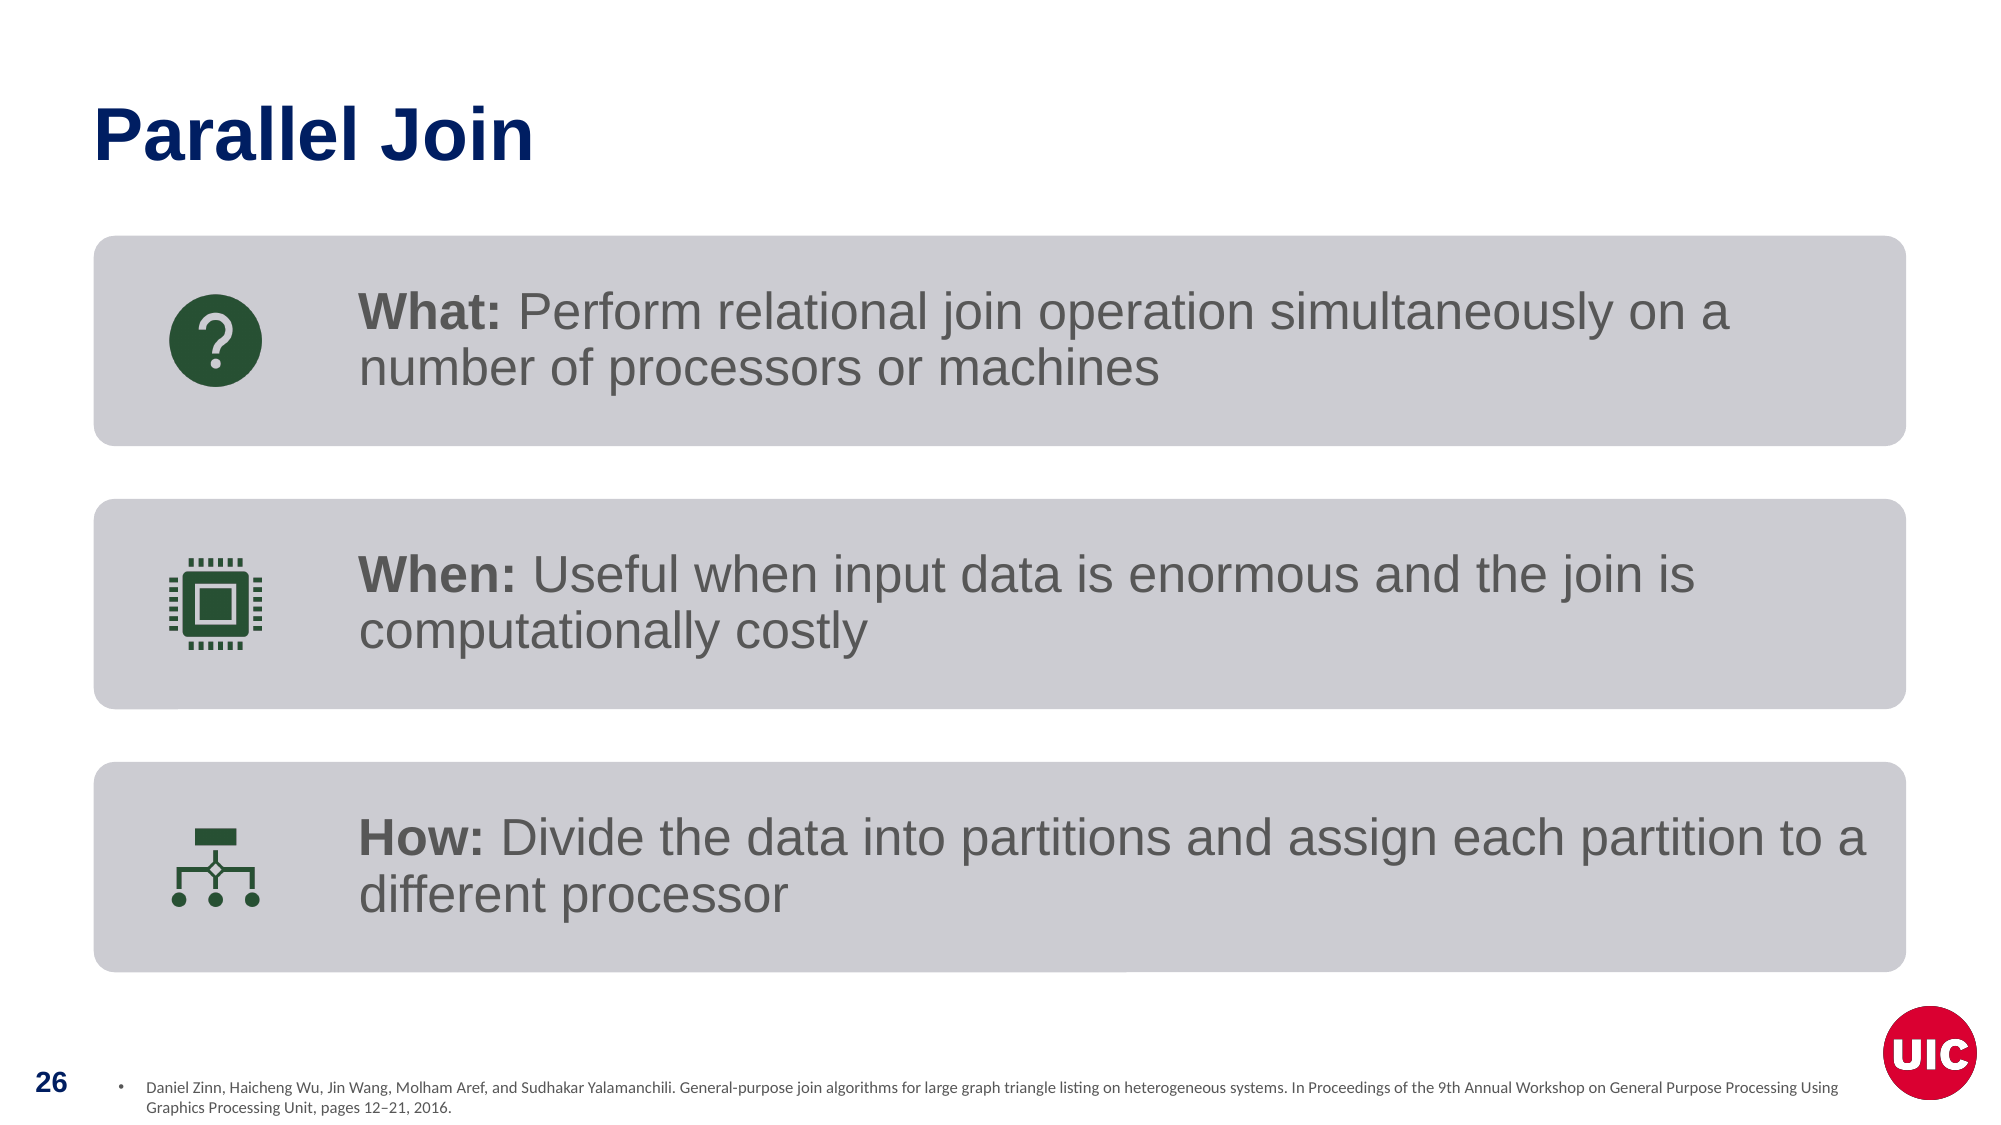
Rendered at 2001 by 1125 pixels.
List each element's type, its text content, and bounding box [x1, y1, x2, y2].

title Parallel Join [93, 70, 1907, 204]
text_box Daniel Zinn, Haicheng Wu, Jin Wang, Molham Aref, and Sudhakar Yalamanchili. General-purpose join algorithms for large graph triangle listing on heterogeneous systems. In Proceedings of the 9th Annual Workshop on General Purpose Processing Using Graphics Processing Unit, pages 12–21, 2016. [103, 1069, 1882, 1125]
picture [1880, 1004, 1980, 1102]
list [93, 235, 1907, 973]
